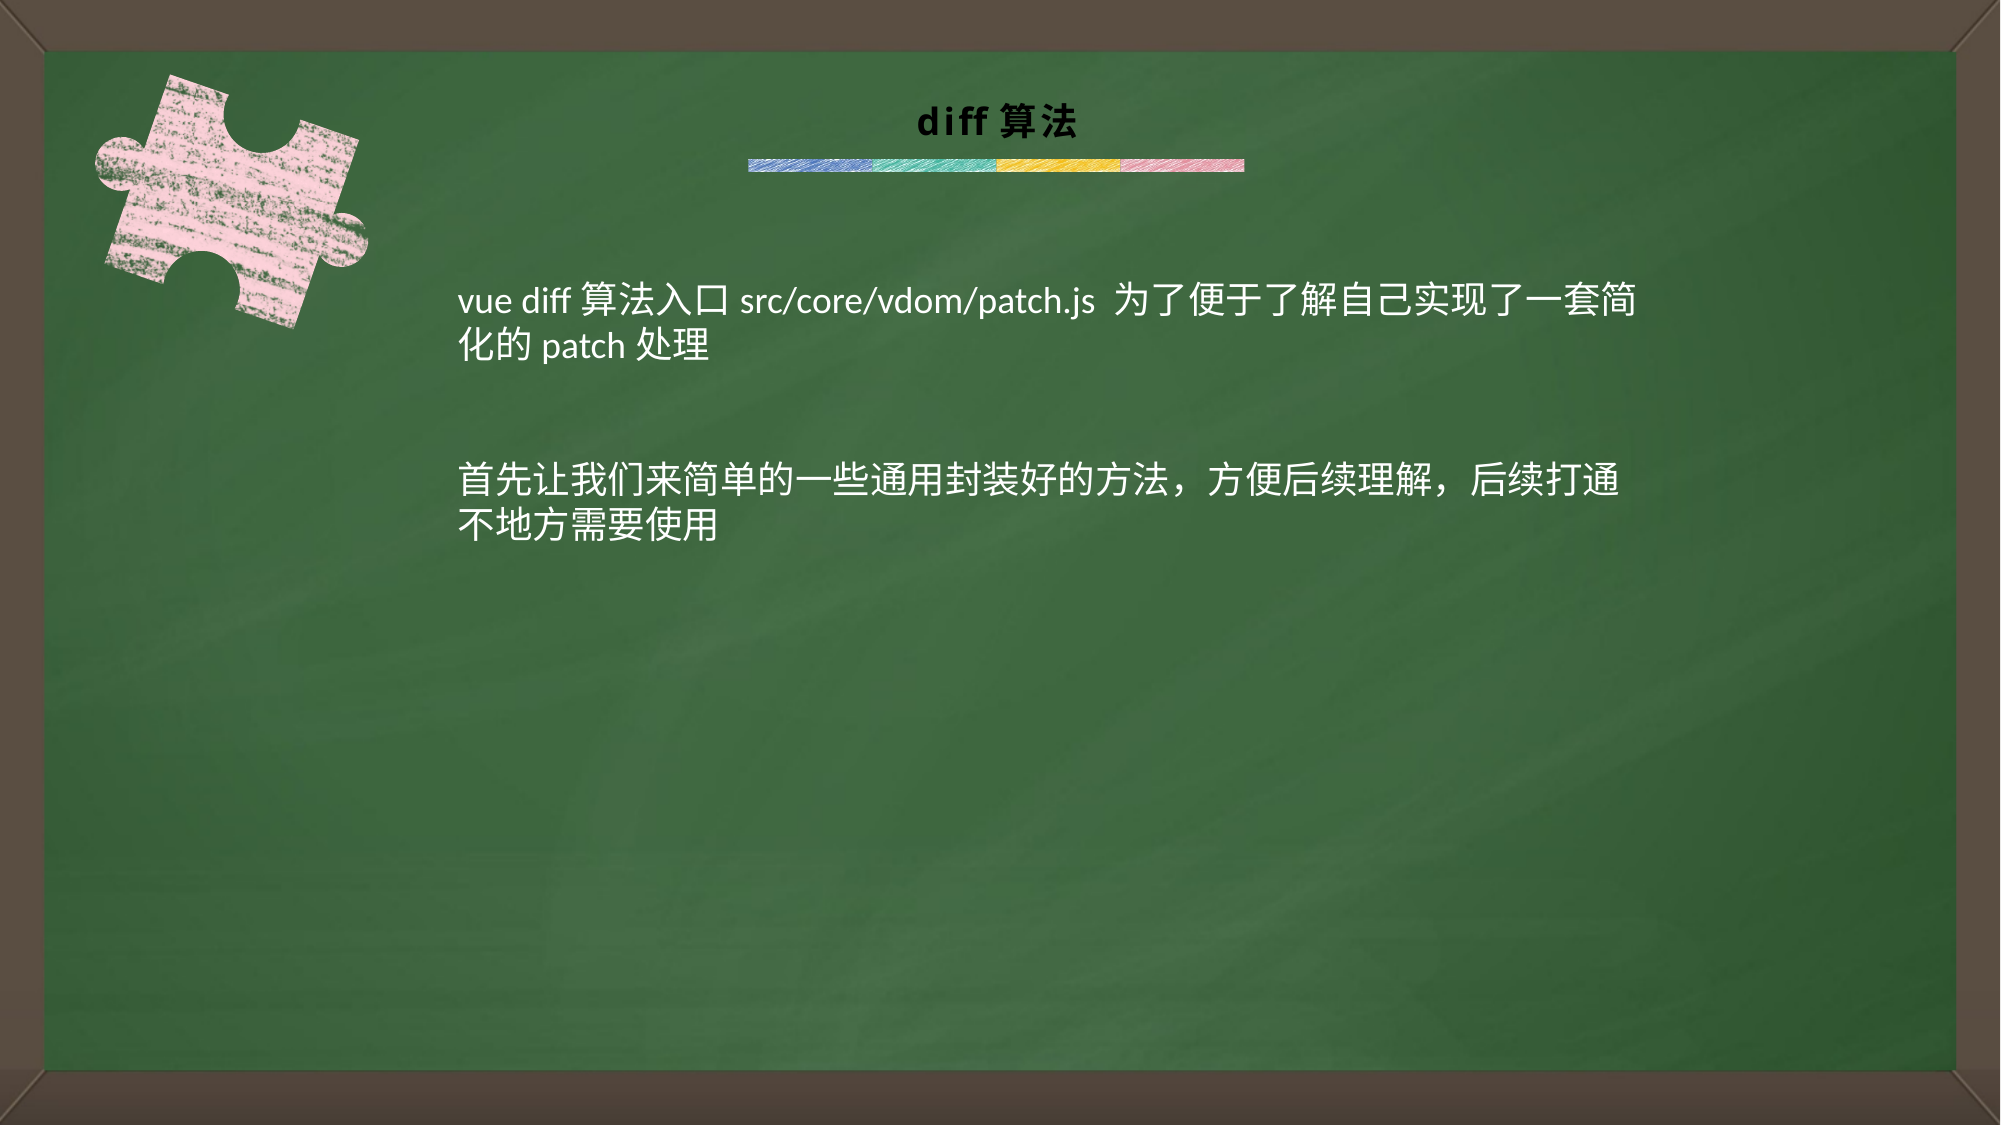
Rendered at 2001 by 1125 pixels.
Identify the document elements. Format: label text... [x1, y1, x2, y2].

picture [0, 0, 2001, 1125]
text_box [748, 159, 1245, 172]
text_box vue diff算法入口src/core/vdom/patch.js 为了便于了解自己实现了一套简化的patch处理 首先让我们来简单的一些通用封装好的方法，方便后续理解，后续打通不地方需要使用 [442, 268, 1662, 554]
text_box diff算法 [745, 90, 1250, 150]
